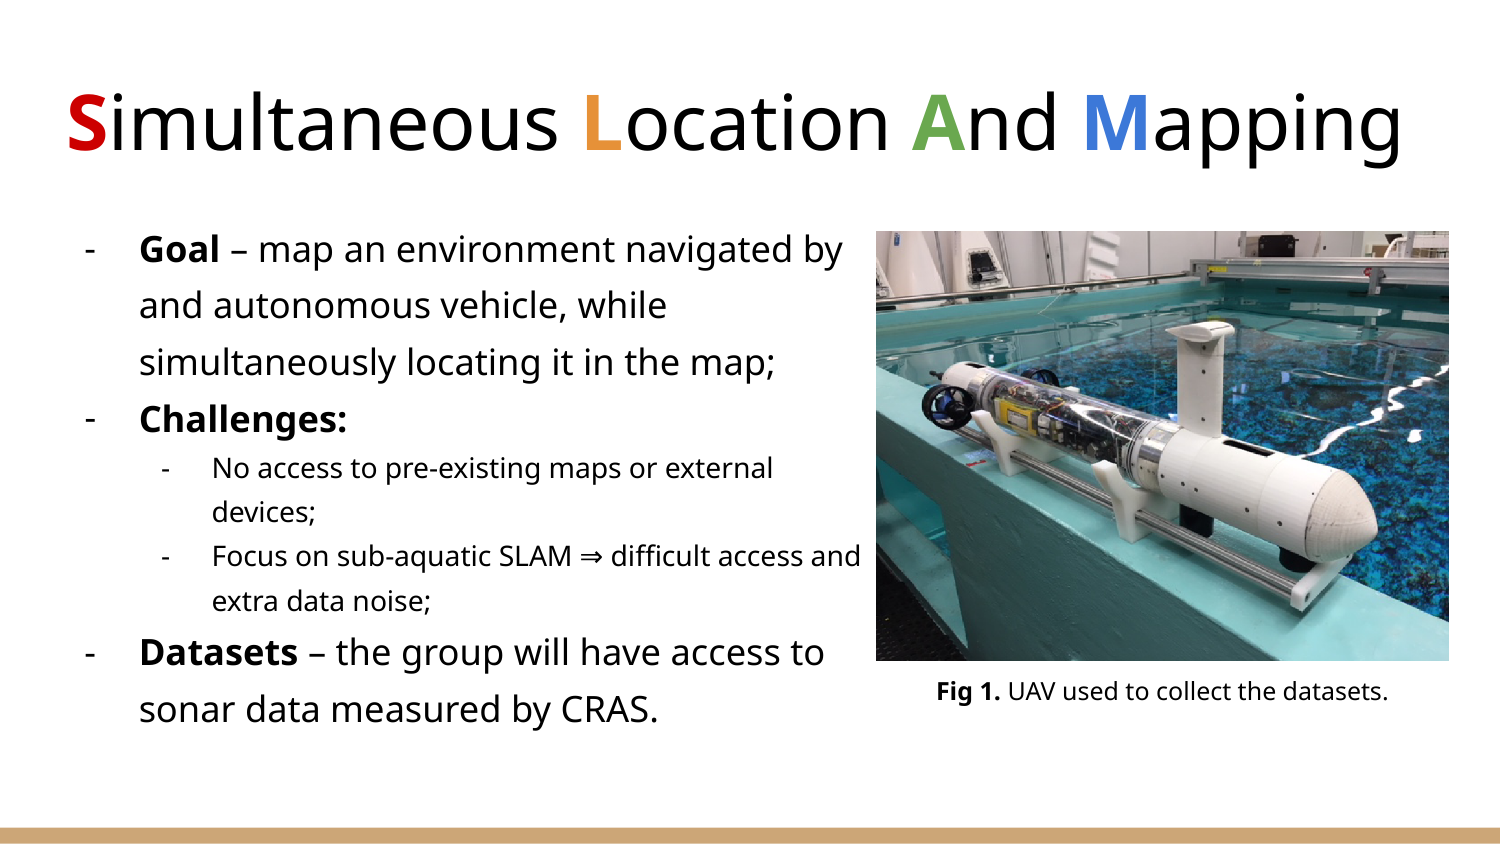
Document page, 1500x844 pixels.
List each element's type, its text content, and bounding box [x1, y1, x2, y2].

picture [876, 231, 1450, 661]
list Goal – map an environment navigated by and autonomous vehicle, while simultaneously locating it in the map; Challenges: No access to pre-existing maps or external devices; Focus on sub-aquatic SLAM ⇒ difficult access and extra data noise; Datasets – the group will have access to sonar data measured by CRAS. [51, 200, 877, 752]
text_box Fig 1. UAV used to collect the datasets. [876, 668, 1449, 721]
title Simultaneous Location And Mapping [51, 51, 1449, 189]
